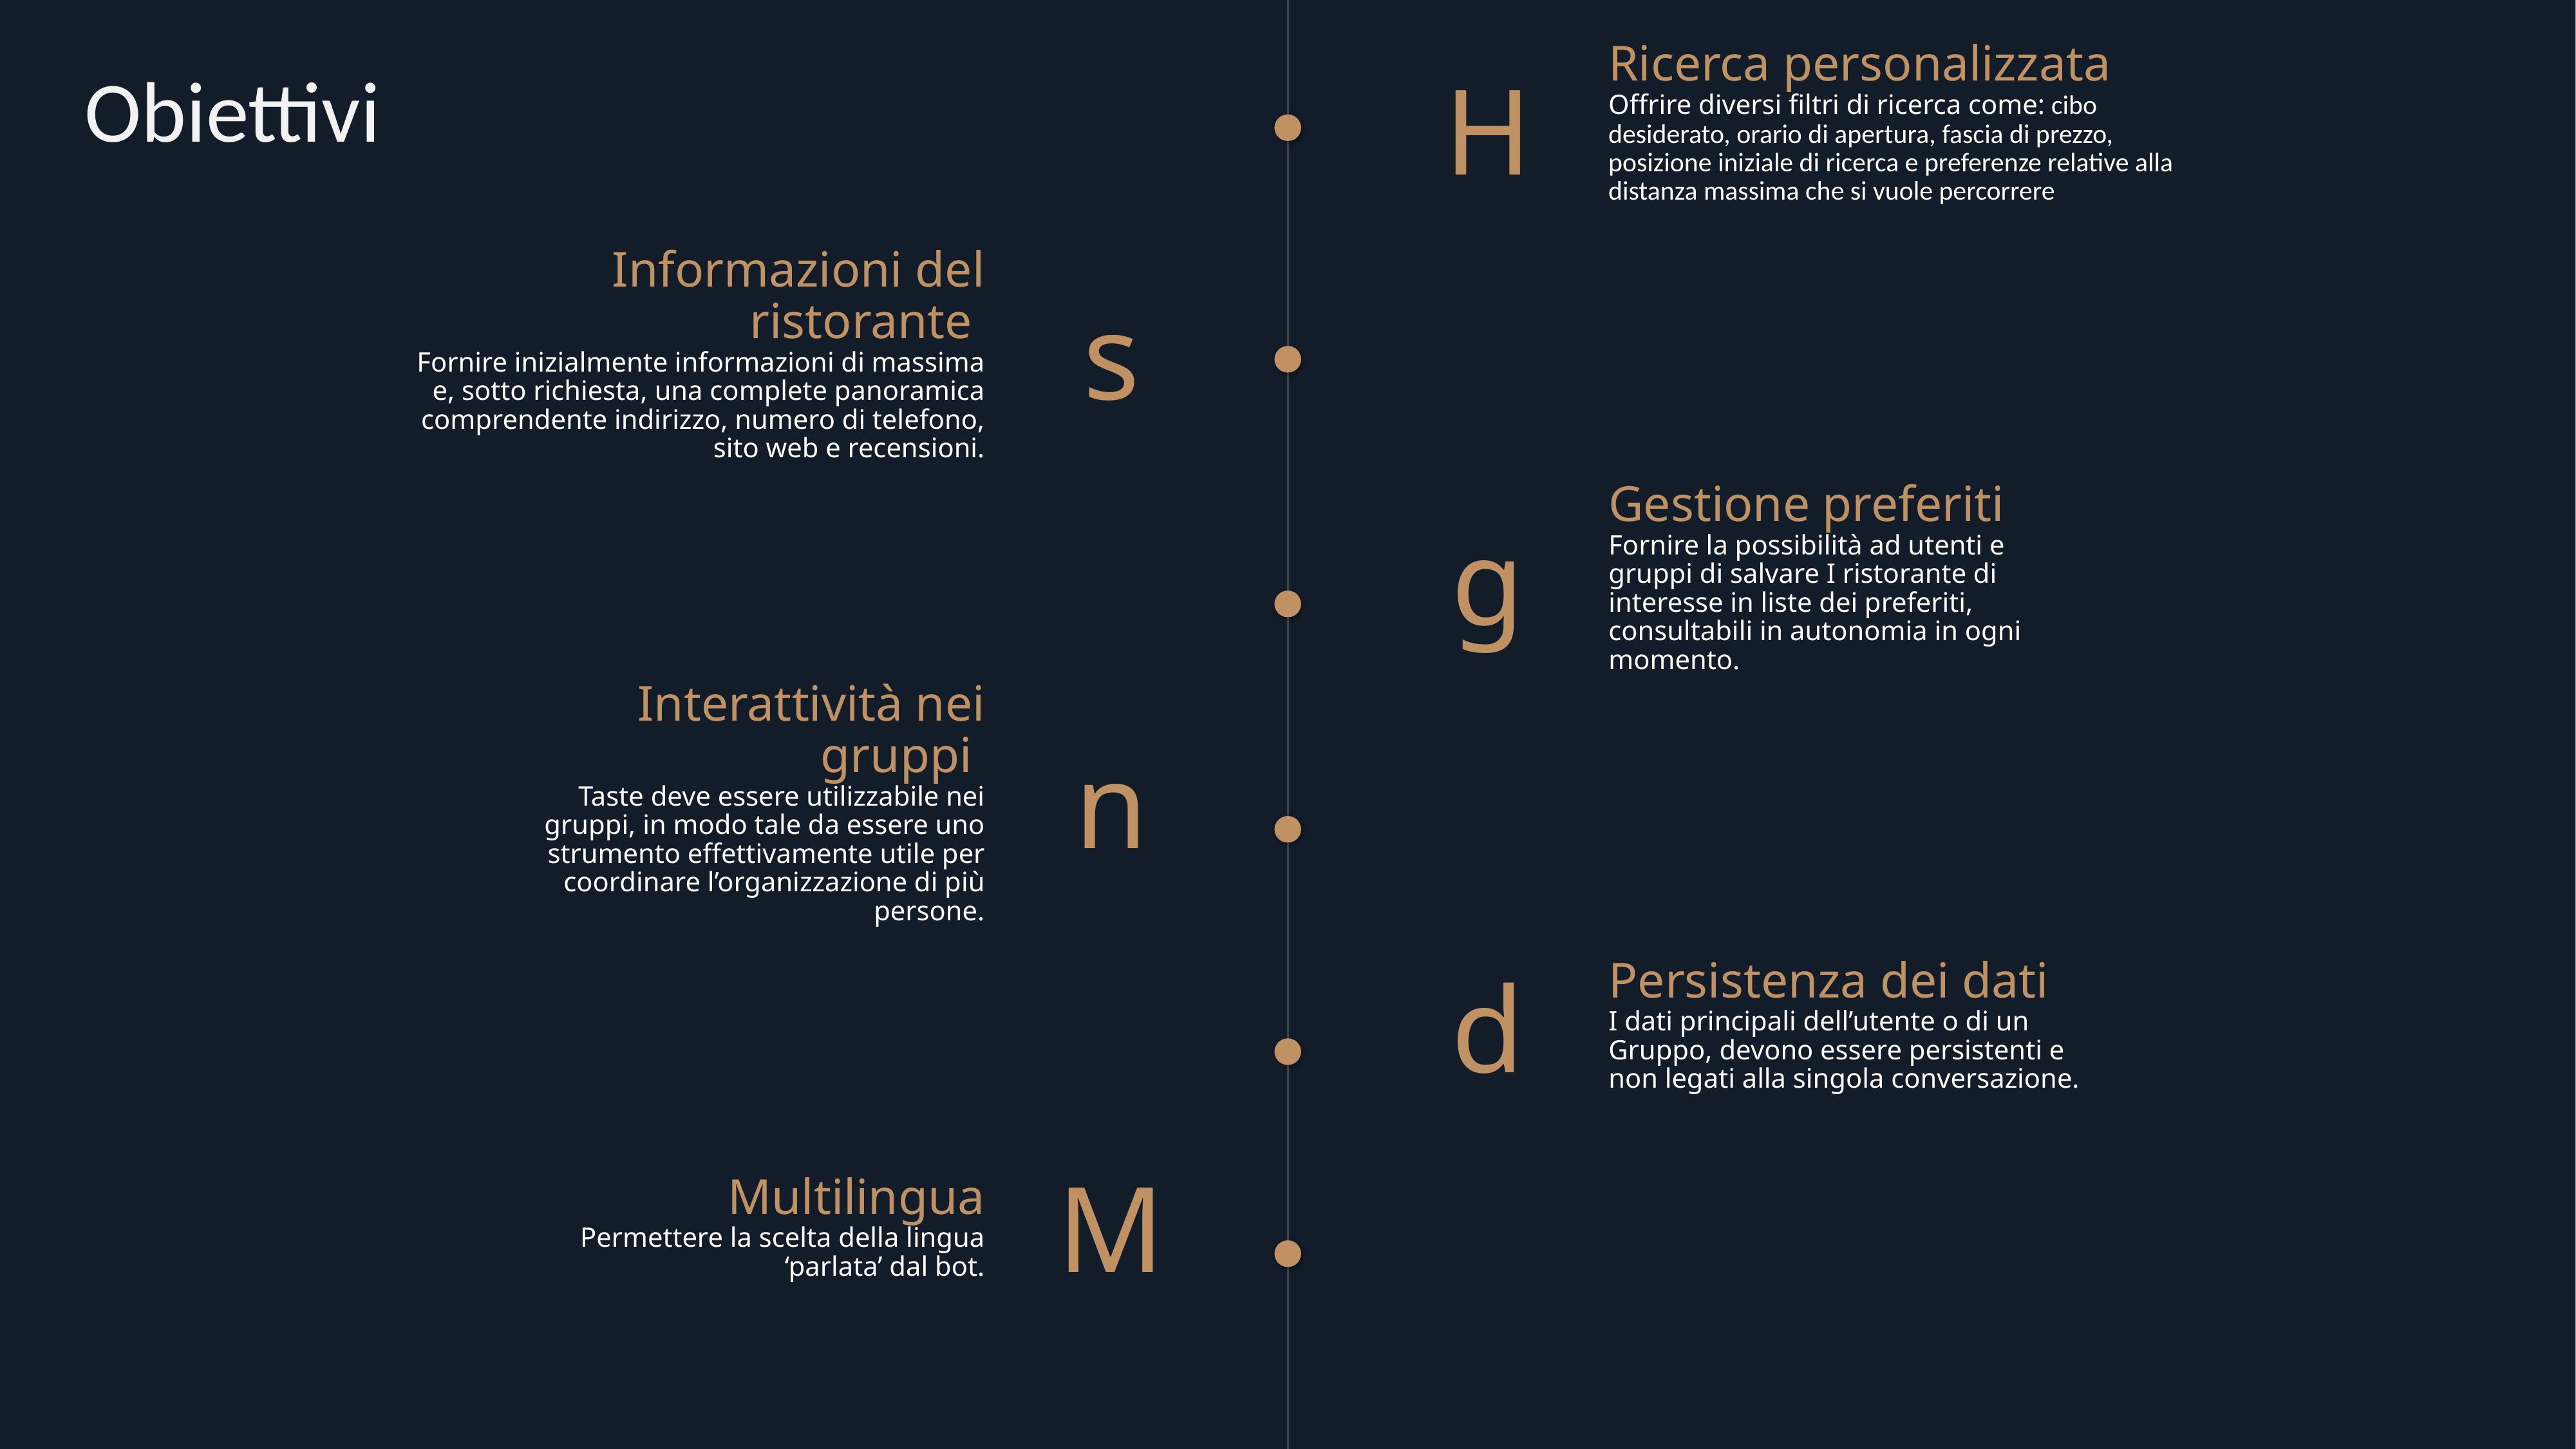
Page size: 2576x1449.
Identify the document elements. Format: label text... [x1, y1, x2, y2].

text_box [1274, 815, 1288, 844]
text_box [1288, 345, 1302, 374]
text_box Persistenza dei dati I dati principali dell’utente o di un Gruppo, devono essere persistenti e non legati alla singola conversazione. [1599, 951, 2098, 1099]
text_box n [1065, 725, 1158, 876]
text_box Obiettivi [75, 51, 635, 164]
text_box [1274, 113, 1288, 142]
text_box [1288, 113, 1302, 142]
text_box s [1073, 276, 1149, 428]
text_box Gestione preferiti Fornire la possibilità ad utenti e gruppi di salvare I ristorante di interesse in liste dei preferiti, consultabili in autonomia in ogni momento. [1599, 475, 2098, 680]
text_box Informazioni del ristorante Fornire inizialmente informazioni di massima e, sotto richiesta, una complete panoramica comprendente indirizzo, numero di telefono, sito web e recensioni. [398, 241, 995, 468]
text_box [1274, 345, 1288, 374]
text_box Interattività nei gruppi Taste deve essere utilizzabile nei gruppi, in modo tale da essere uno strumento effettivamente utile per coordinare l’organizzazione di più persone. [495, 675, 995, 931]
text_box [1288, 1037, 1302, 1066]
text_box Multilingua Permettere la scelta della lingua ‘parlata’ dal bot. [495, 1168, 995, 1287]
text_box d [1442, 949, 1534, 1101]
text_box M [1048, 1150, 1174, 1301]
text_box H [1434, 52, 1541, 204]
text_box [1274, 1037, 1288, 1066]
text_box [1288, 815, 1302, 844]
text_box [1288, 1240, 1302, 1268]
text_box [1288, 590, 1302, 618]
text_box [1274, 589, 1288, 618]
text_box [1274, 1239, 1288, 1268]
text_box g [1442, 502, 1534, 654]
text_box Ricerca personalizzata Offrire diversi filtri di ricerca come: cibo desiderato, orario di apertura, fascia di prezzo, posizione iniziale di ricerca e preferenze relative alla distanza massima che si vuole percorrere [1599, 35, 2205, 211]
